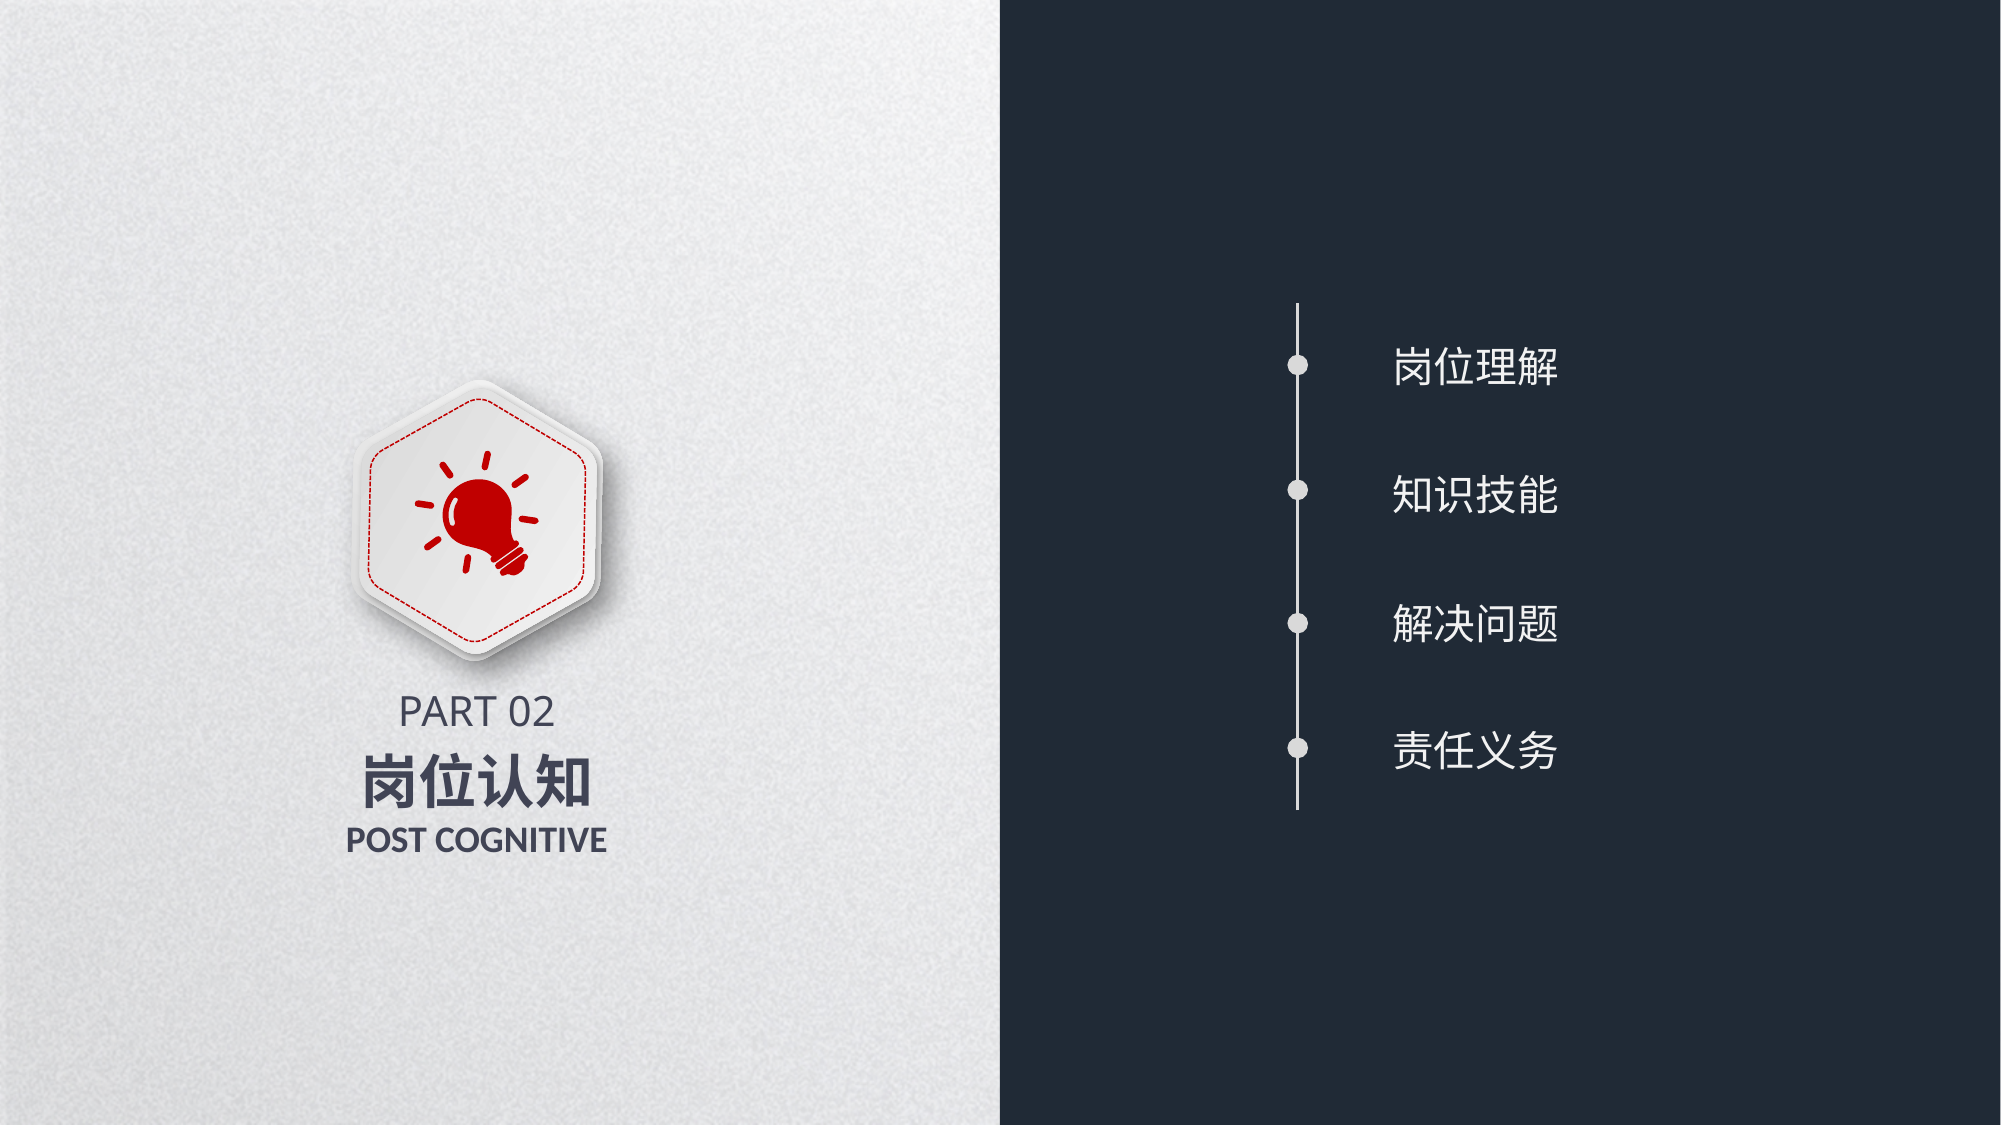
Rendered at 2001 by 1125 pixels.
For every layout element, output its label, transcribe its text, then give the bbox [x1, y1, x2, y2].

text_box 解决问题 [1377, 590, 1575, 656]
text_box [337, 394, 617, 647]
picture [0, 0, 998, 1125]
text_box PART 02 岗位认知 POST COGNITIVE [330, 662, 623, 868]
text_box [998, 0, 2001, 1125]
text_box 知识技能 [1377, 461, 1575, 526]
text_box 岗位理解 [1377, 333, 1575, 399]
text_box 责任义务 [1377, 717, 1575, 783]
